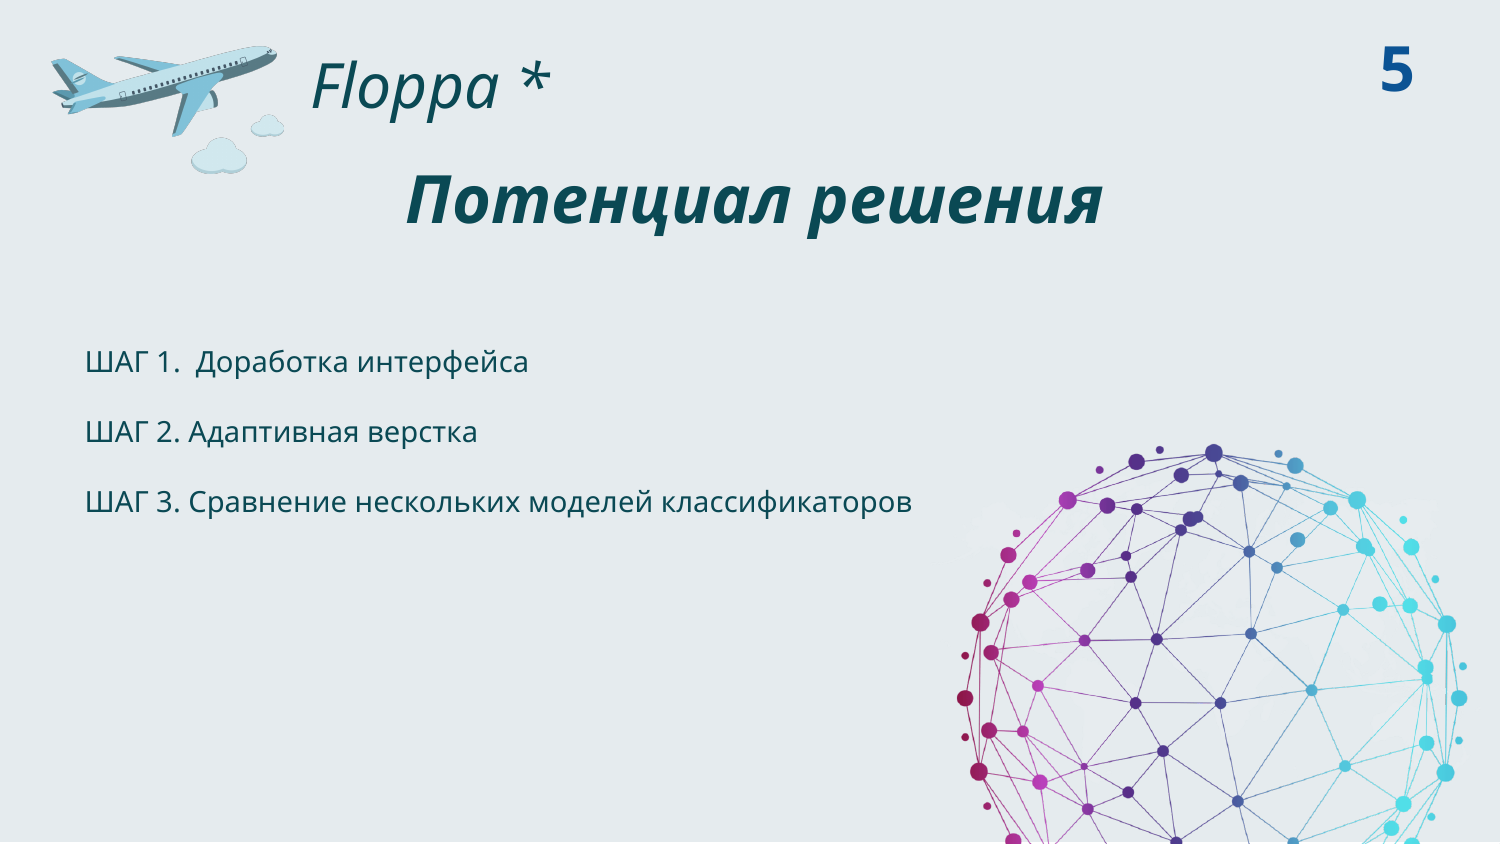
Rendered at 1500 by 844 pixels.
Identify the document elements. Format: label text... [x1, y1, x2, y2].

text_box ШАГ 1. Доработка интерфейса ШАГ 2. Адаптивная верстка ШАГ 3. Сравнение нескольких моделей классификаторов [69, 328, 1274, 604]
text_box 5 [1306, 13, 1489, 119]
title Потенциал решения [51, 173, 1460, 362]
text_box Floppa * [288, 61, 578, 137]
picture [0, 0, 1500, 844]
